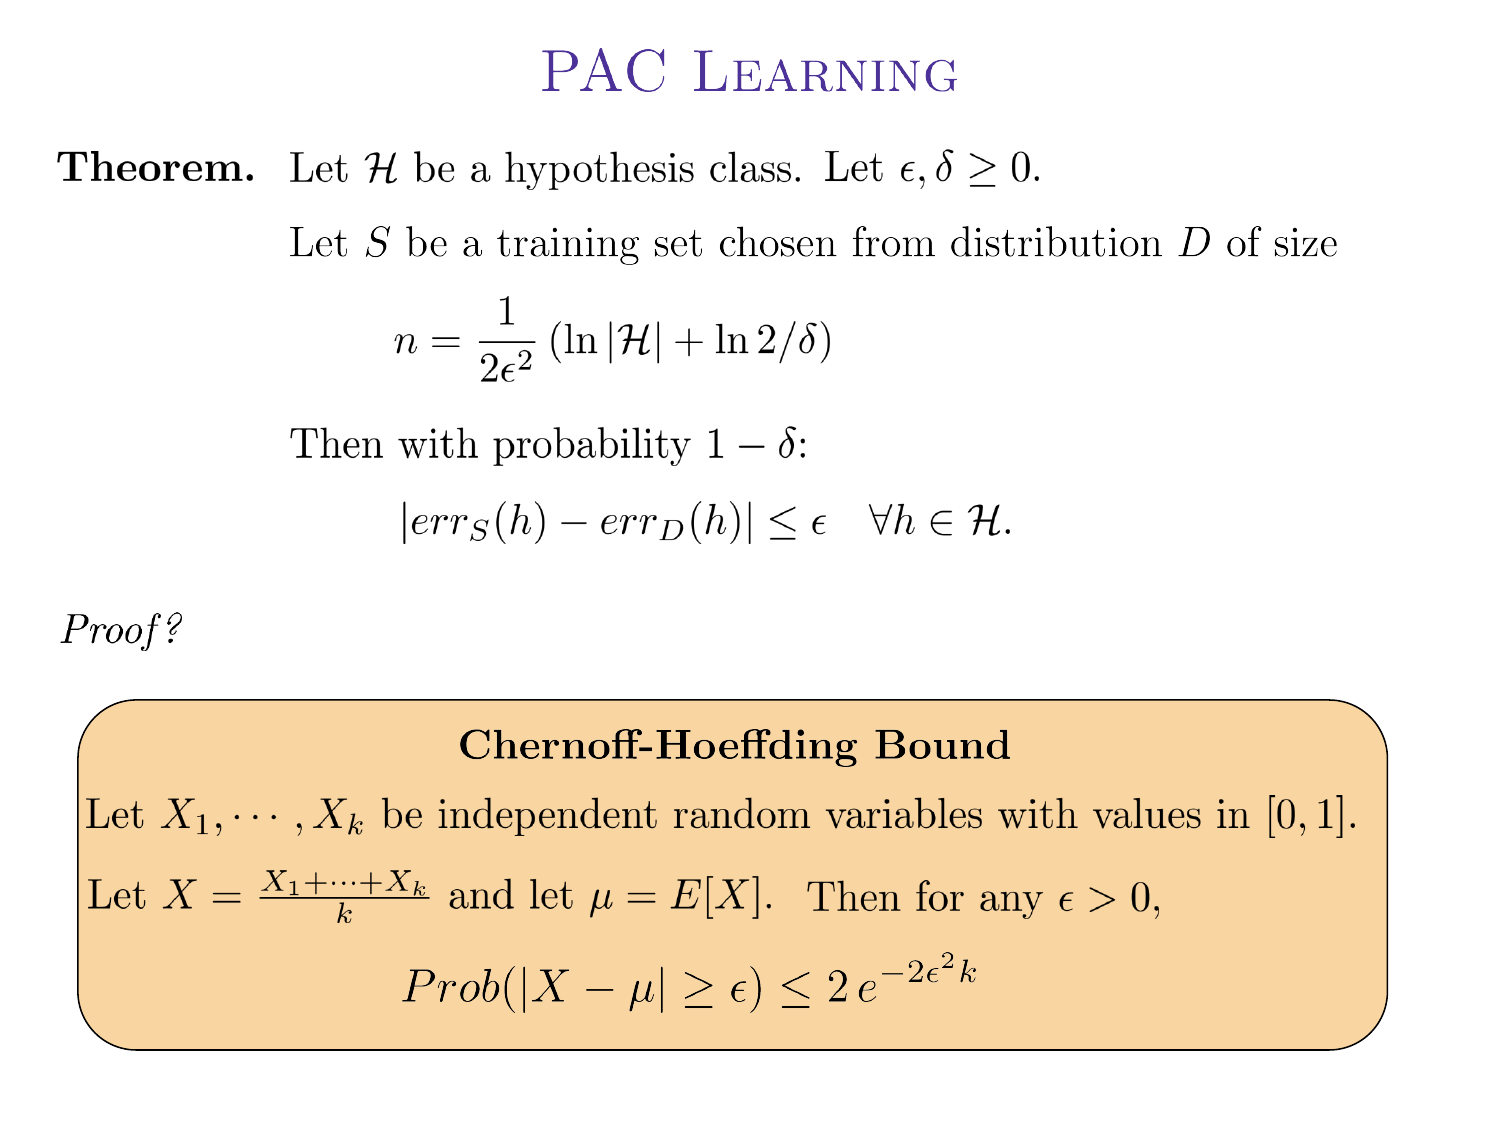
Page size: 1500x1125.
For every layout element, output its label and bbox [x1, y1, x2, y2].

picture [290, 151, 801, 190]
picture [402, 501, 1010, 544]
picture [290, 226, 1337, 266]
text_box [77, 699, 1388, 1051]
picture [290, 426, 805, 466]
picture [57, 151, 254, 181]
picture [60, 612, 183, 652]
picture [825, 149, 1039, 189]
picture [542, 47, 958, 92]
picture [394, 296, 830, 383]
